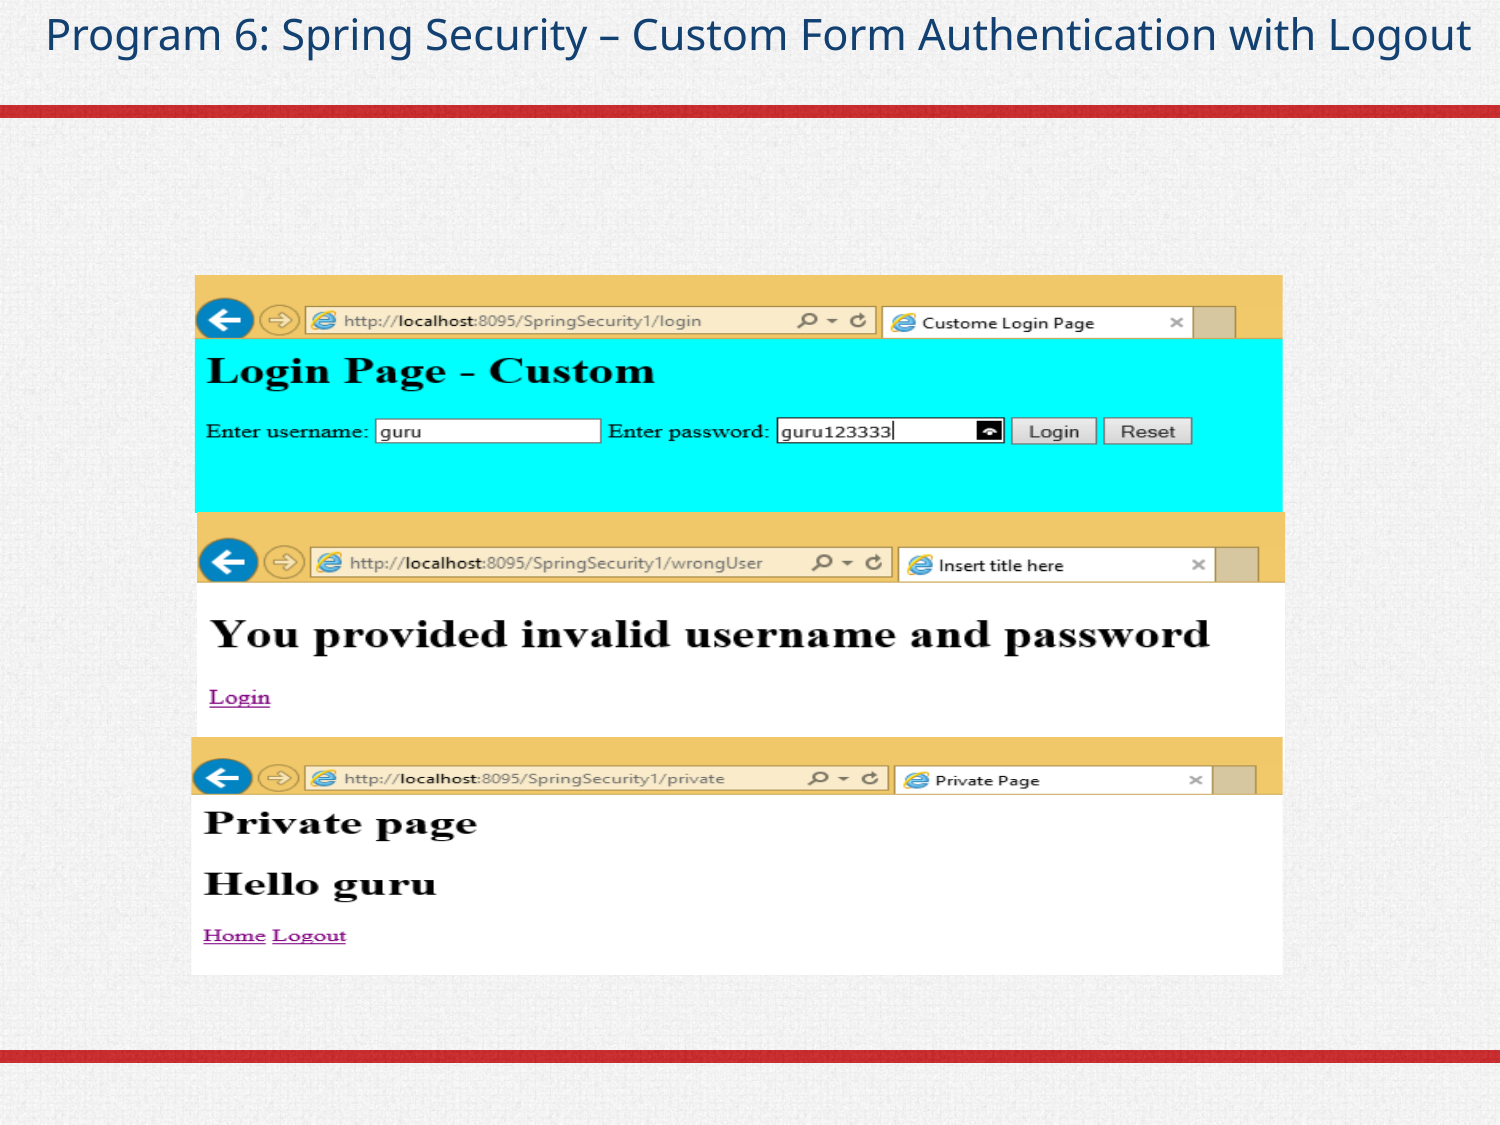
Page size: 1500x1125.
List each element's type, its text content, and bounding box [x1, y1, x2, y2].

title Program 6: Spring Security – Custom Form Authentication with Logout [0, 0, 1500, 117]
picture [0, 117, 1500, 1125]
